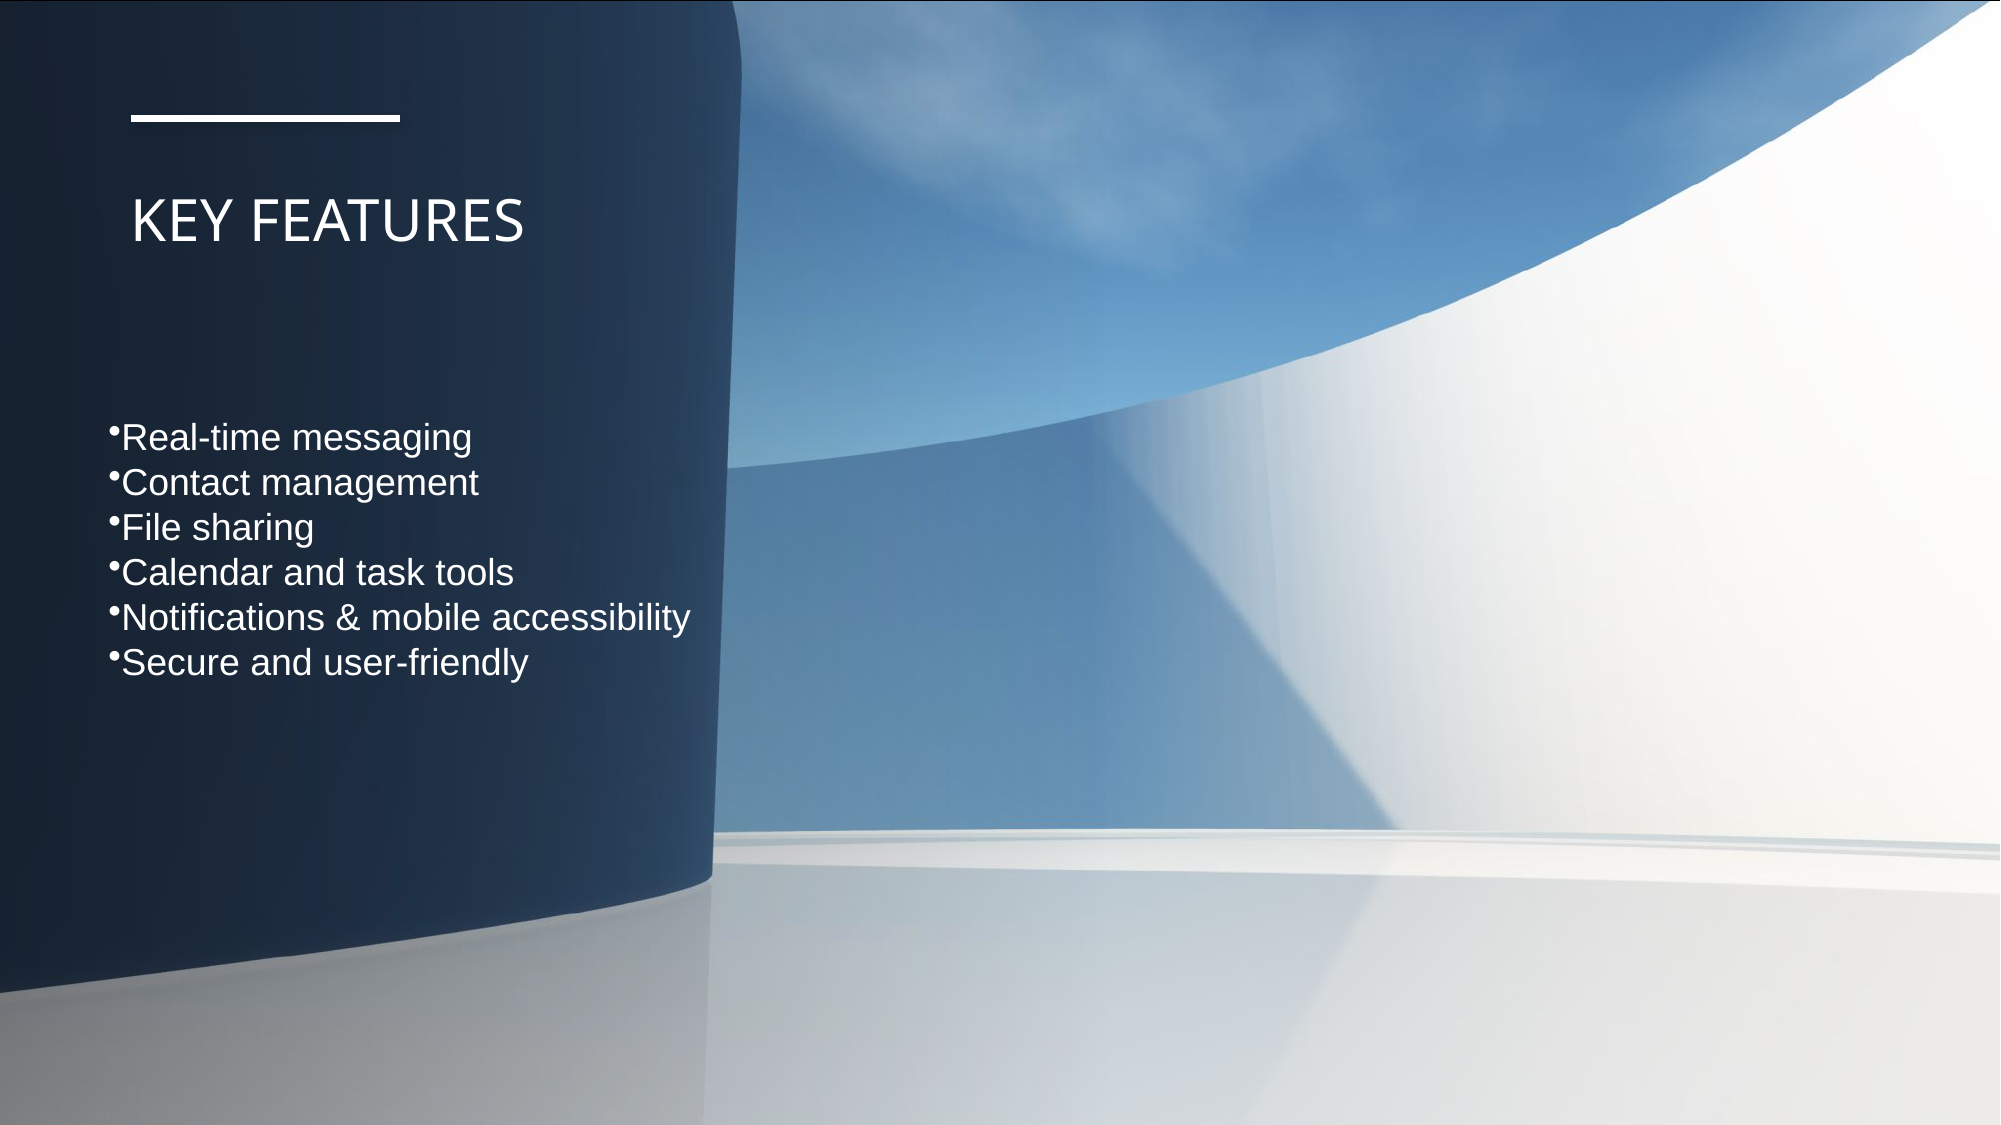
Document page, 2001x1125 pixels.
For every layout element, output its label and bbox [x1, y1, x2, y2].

list [0, 1, 2000, 1125]
